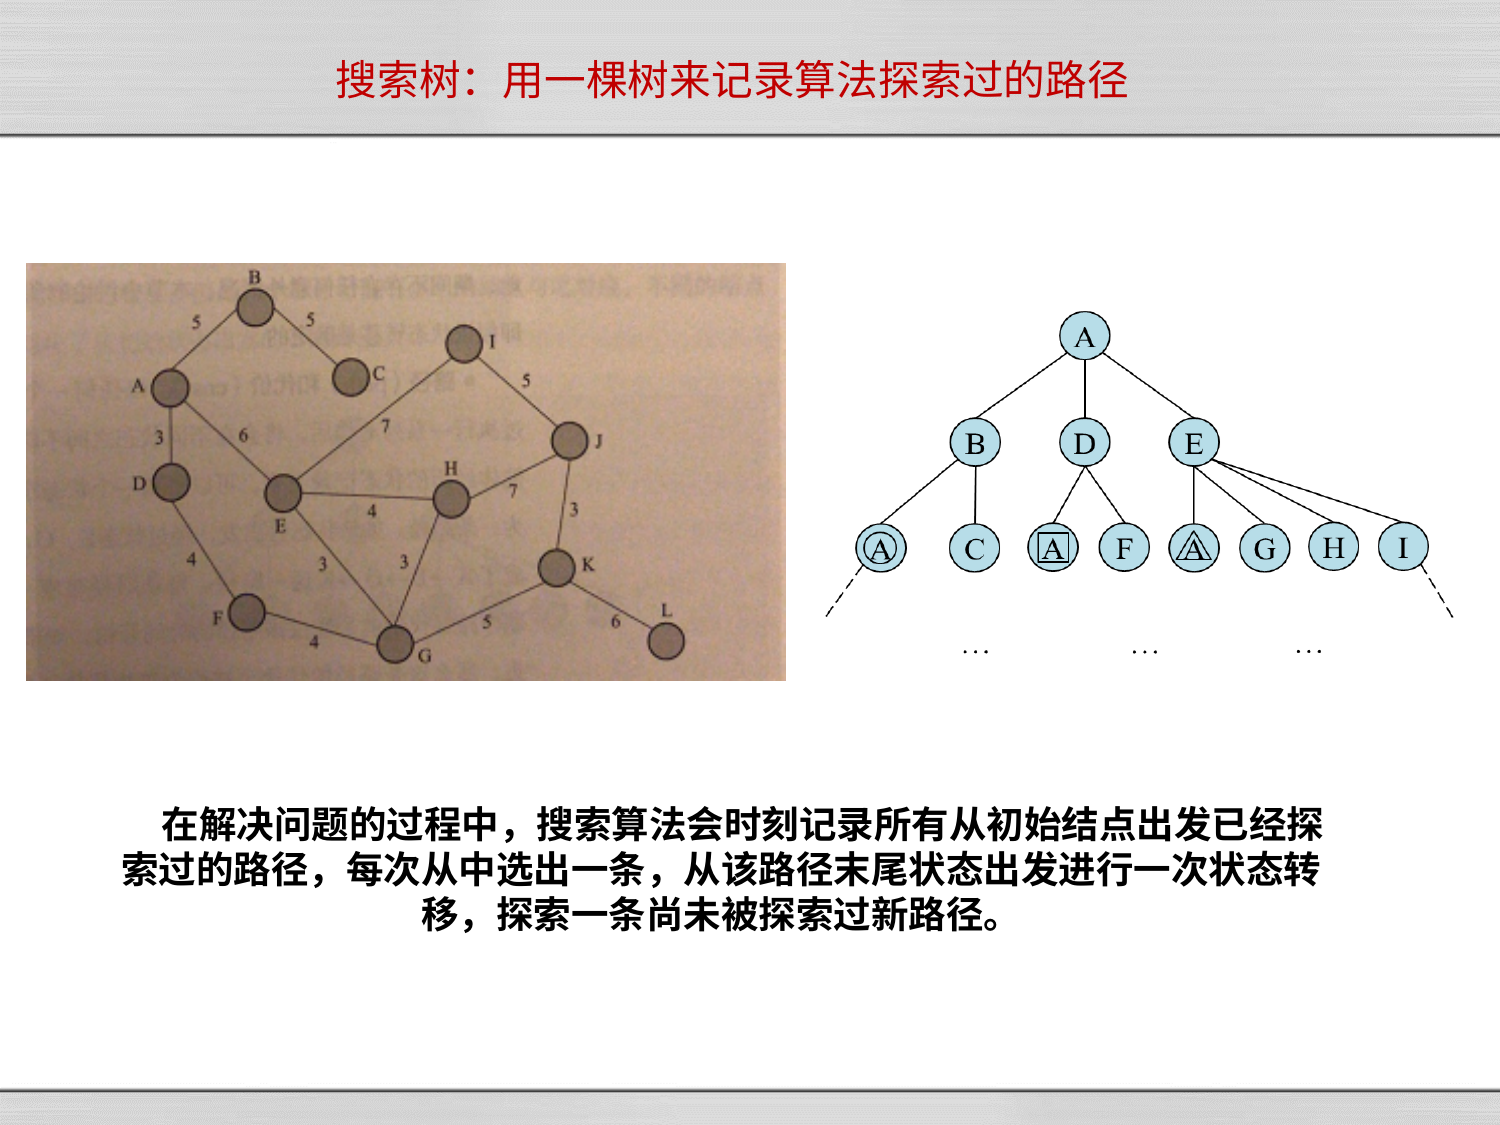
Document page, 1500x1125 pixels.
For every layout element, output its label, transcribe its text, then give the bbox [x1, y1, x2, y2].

text_box 在解决问题的过程中，搜索算法会时刻记录所有从初始结点出发已经探索过的路径，每次从中选出一条，从该路径末尾状态出发进行一次状态转移，探索一条尚未被探索过新路径。 [102, 793, 1340, 944]
title 搜索树：用一棵树来记录算法探索过的路径 [45, 16, 1420, 125]
picture [0, 0, 1500, 1125]
